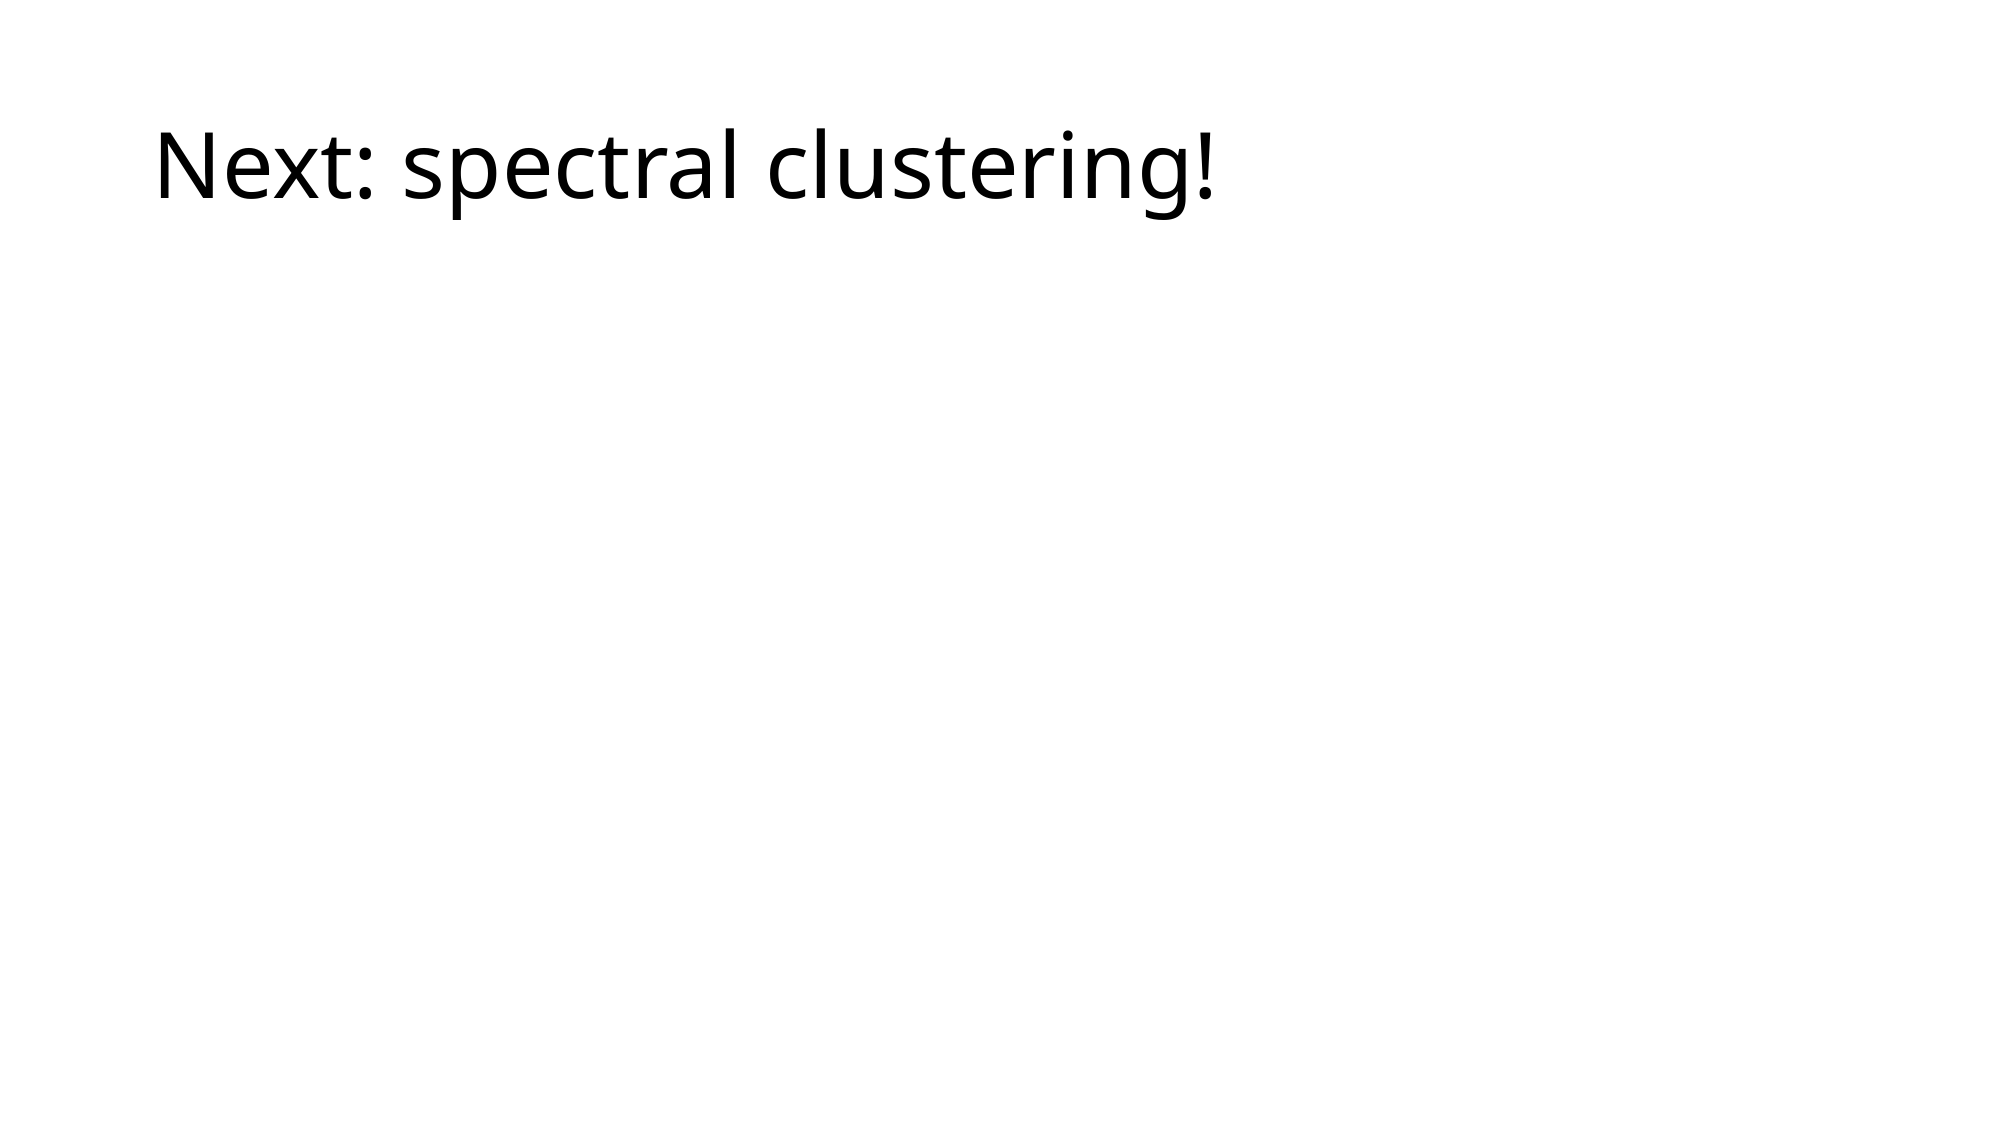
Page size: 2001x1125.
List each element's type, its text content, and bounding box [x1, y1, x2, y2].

title Next: spectral clustering! [137, 59, 1863, 278]
